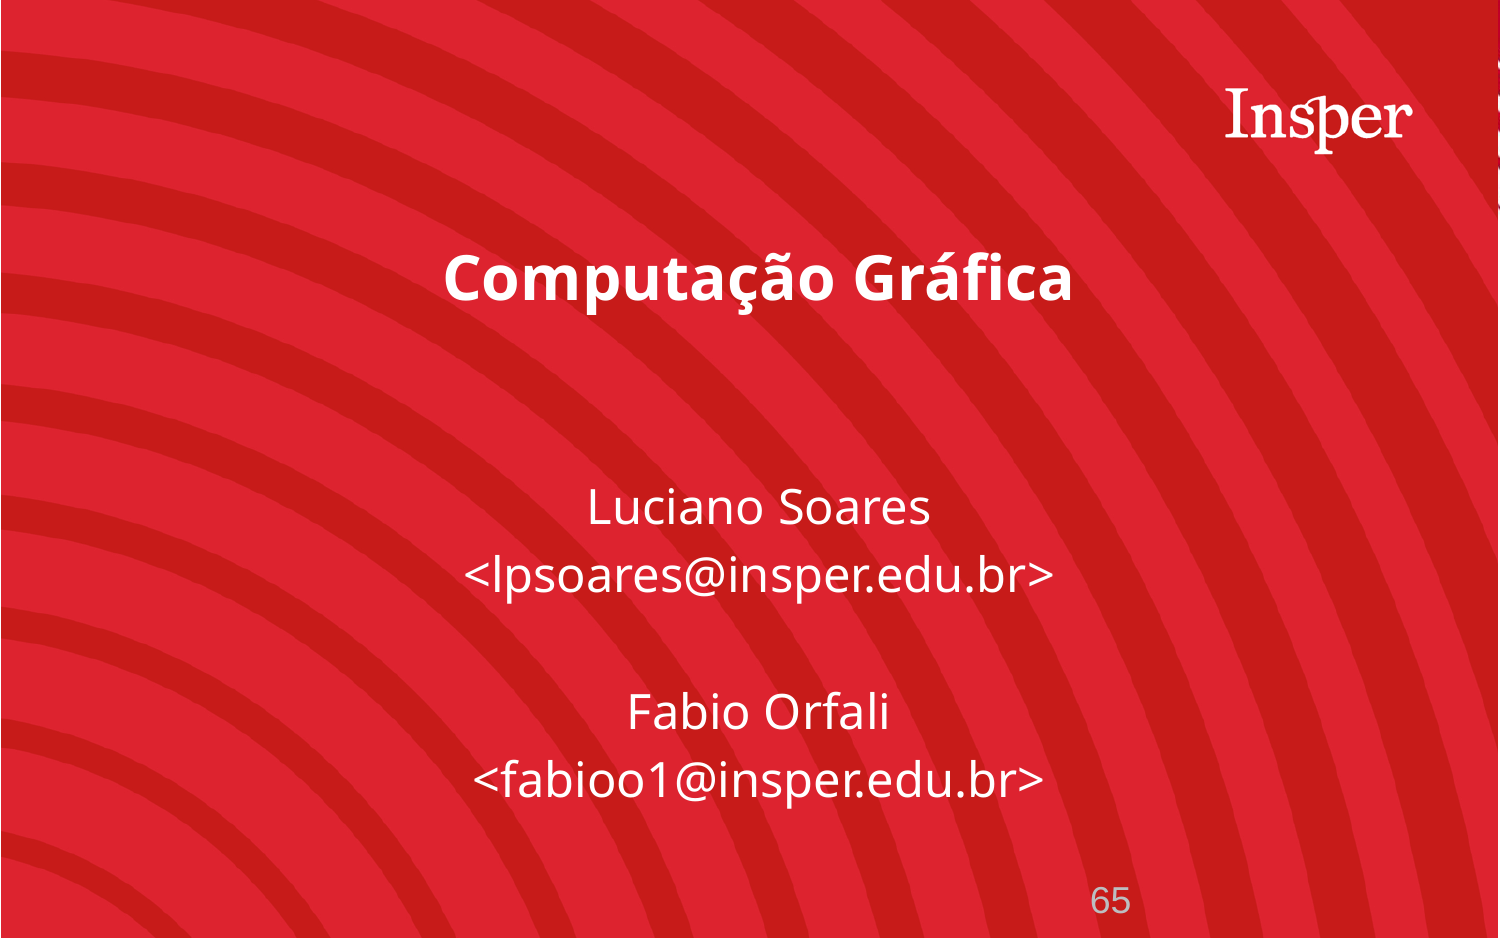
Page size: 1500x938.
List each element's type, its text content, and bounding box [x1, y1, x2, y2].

list Luciano Soares <lpsoares@insper.edu.br> Fabio Orfali <fabioo1@insper.edu.br> [257, 468, 1262, 846]
slide_number 65 [1074, 868, 1425, 919]
picture [1, 0, 1500, 938]
list Computação Gráfica [156, 230, 1362, 328]
